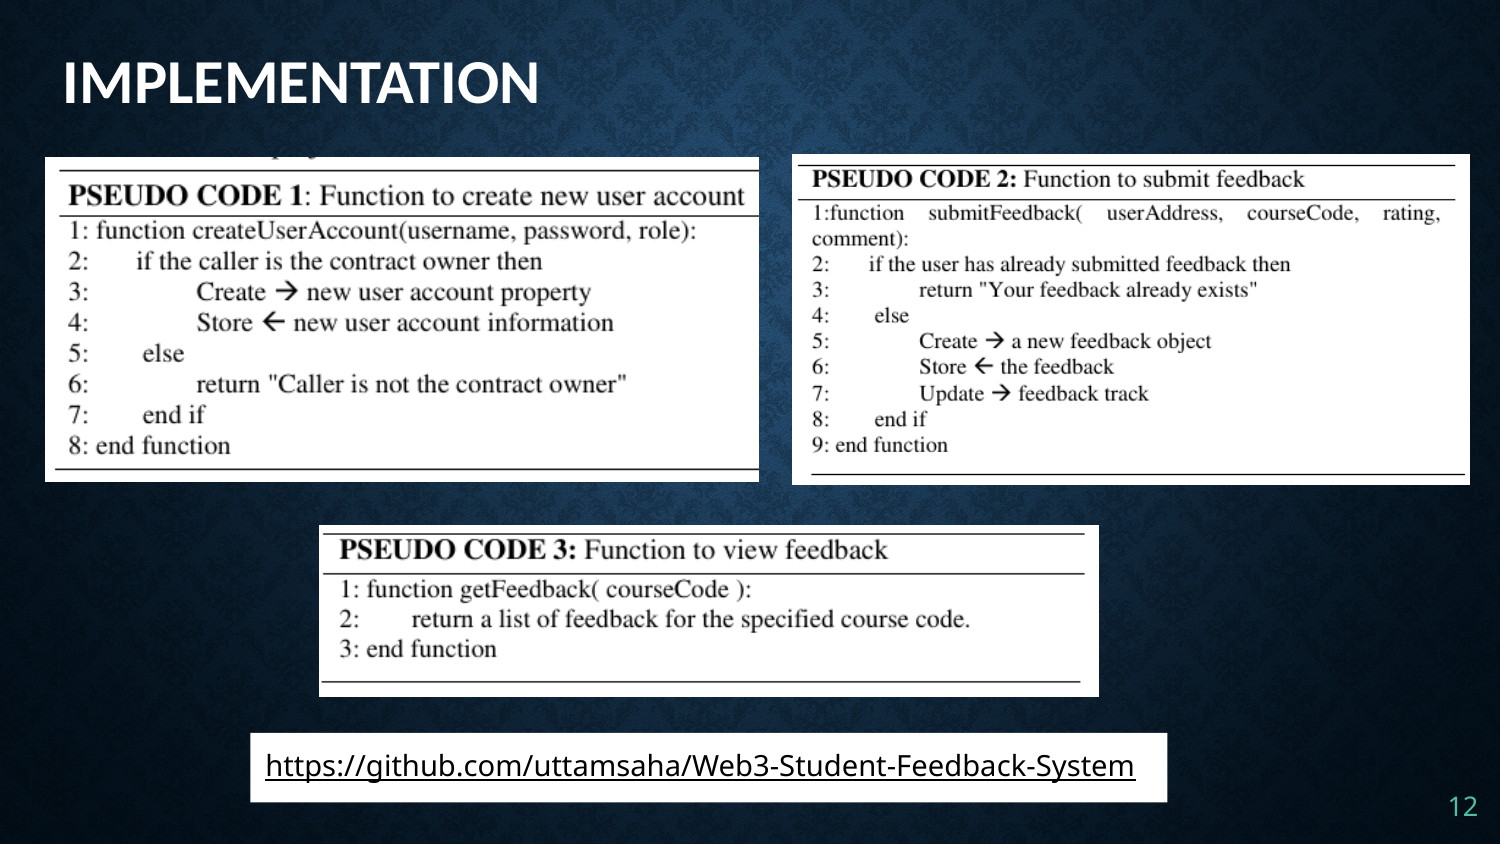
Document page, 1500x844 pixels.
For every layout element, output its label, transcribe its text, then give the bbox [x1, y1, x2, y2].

text_box https://github.com/uttamsaha/Web3-Student-Feedback-System [250, 732, 1168, 803]
slide_number ‹#› [1426, 779, 1500, 837]
picture [0, 0, 1500, 844]
title IMPLEMENTATION [62, 51, 1257, 117]
